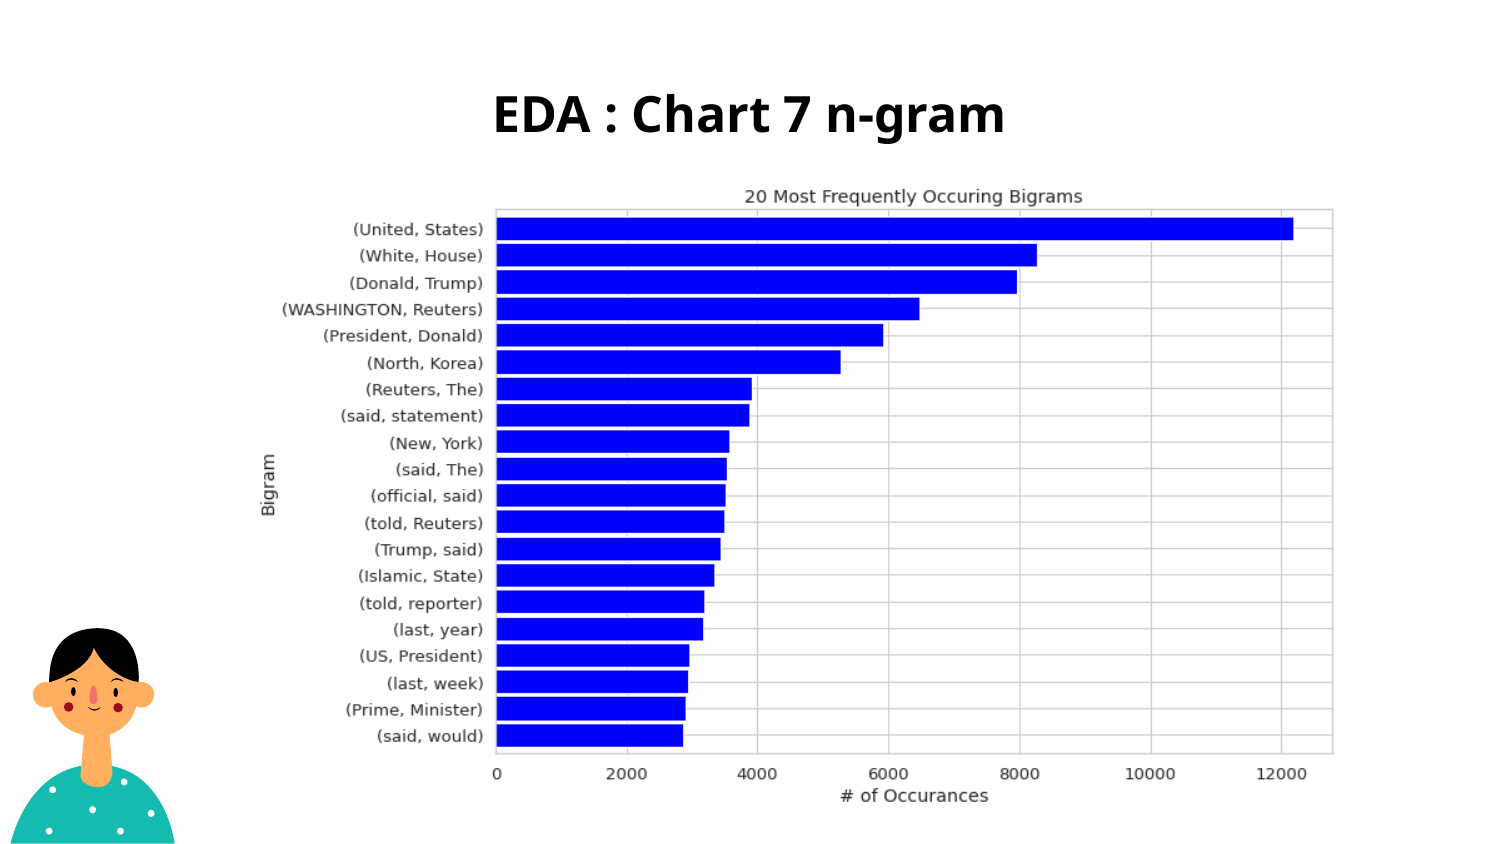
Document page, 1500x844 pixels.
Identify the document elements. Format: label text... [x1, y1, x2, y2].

picture [232, 184, 1371, 818]
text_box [10, 627, 175, 844]
title EDA : Chart 7 n-gram [75, 67, 1425, 162]
